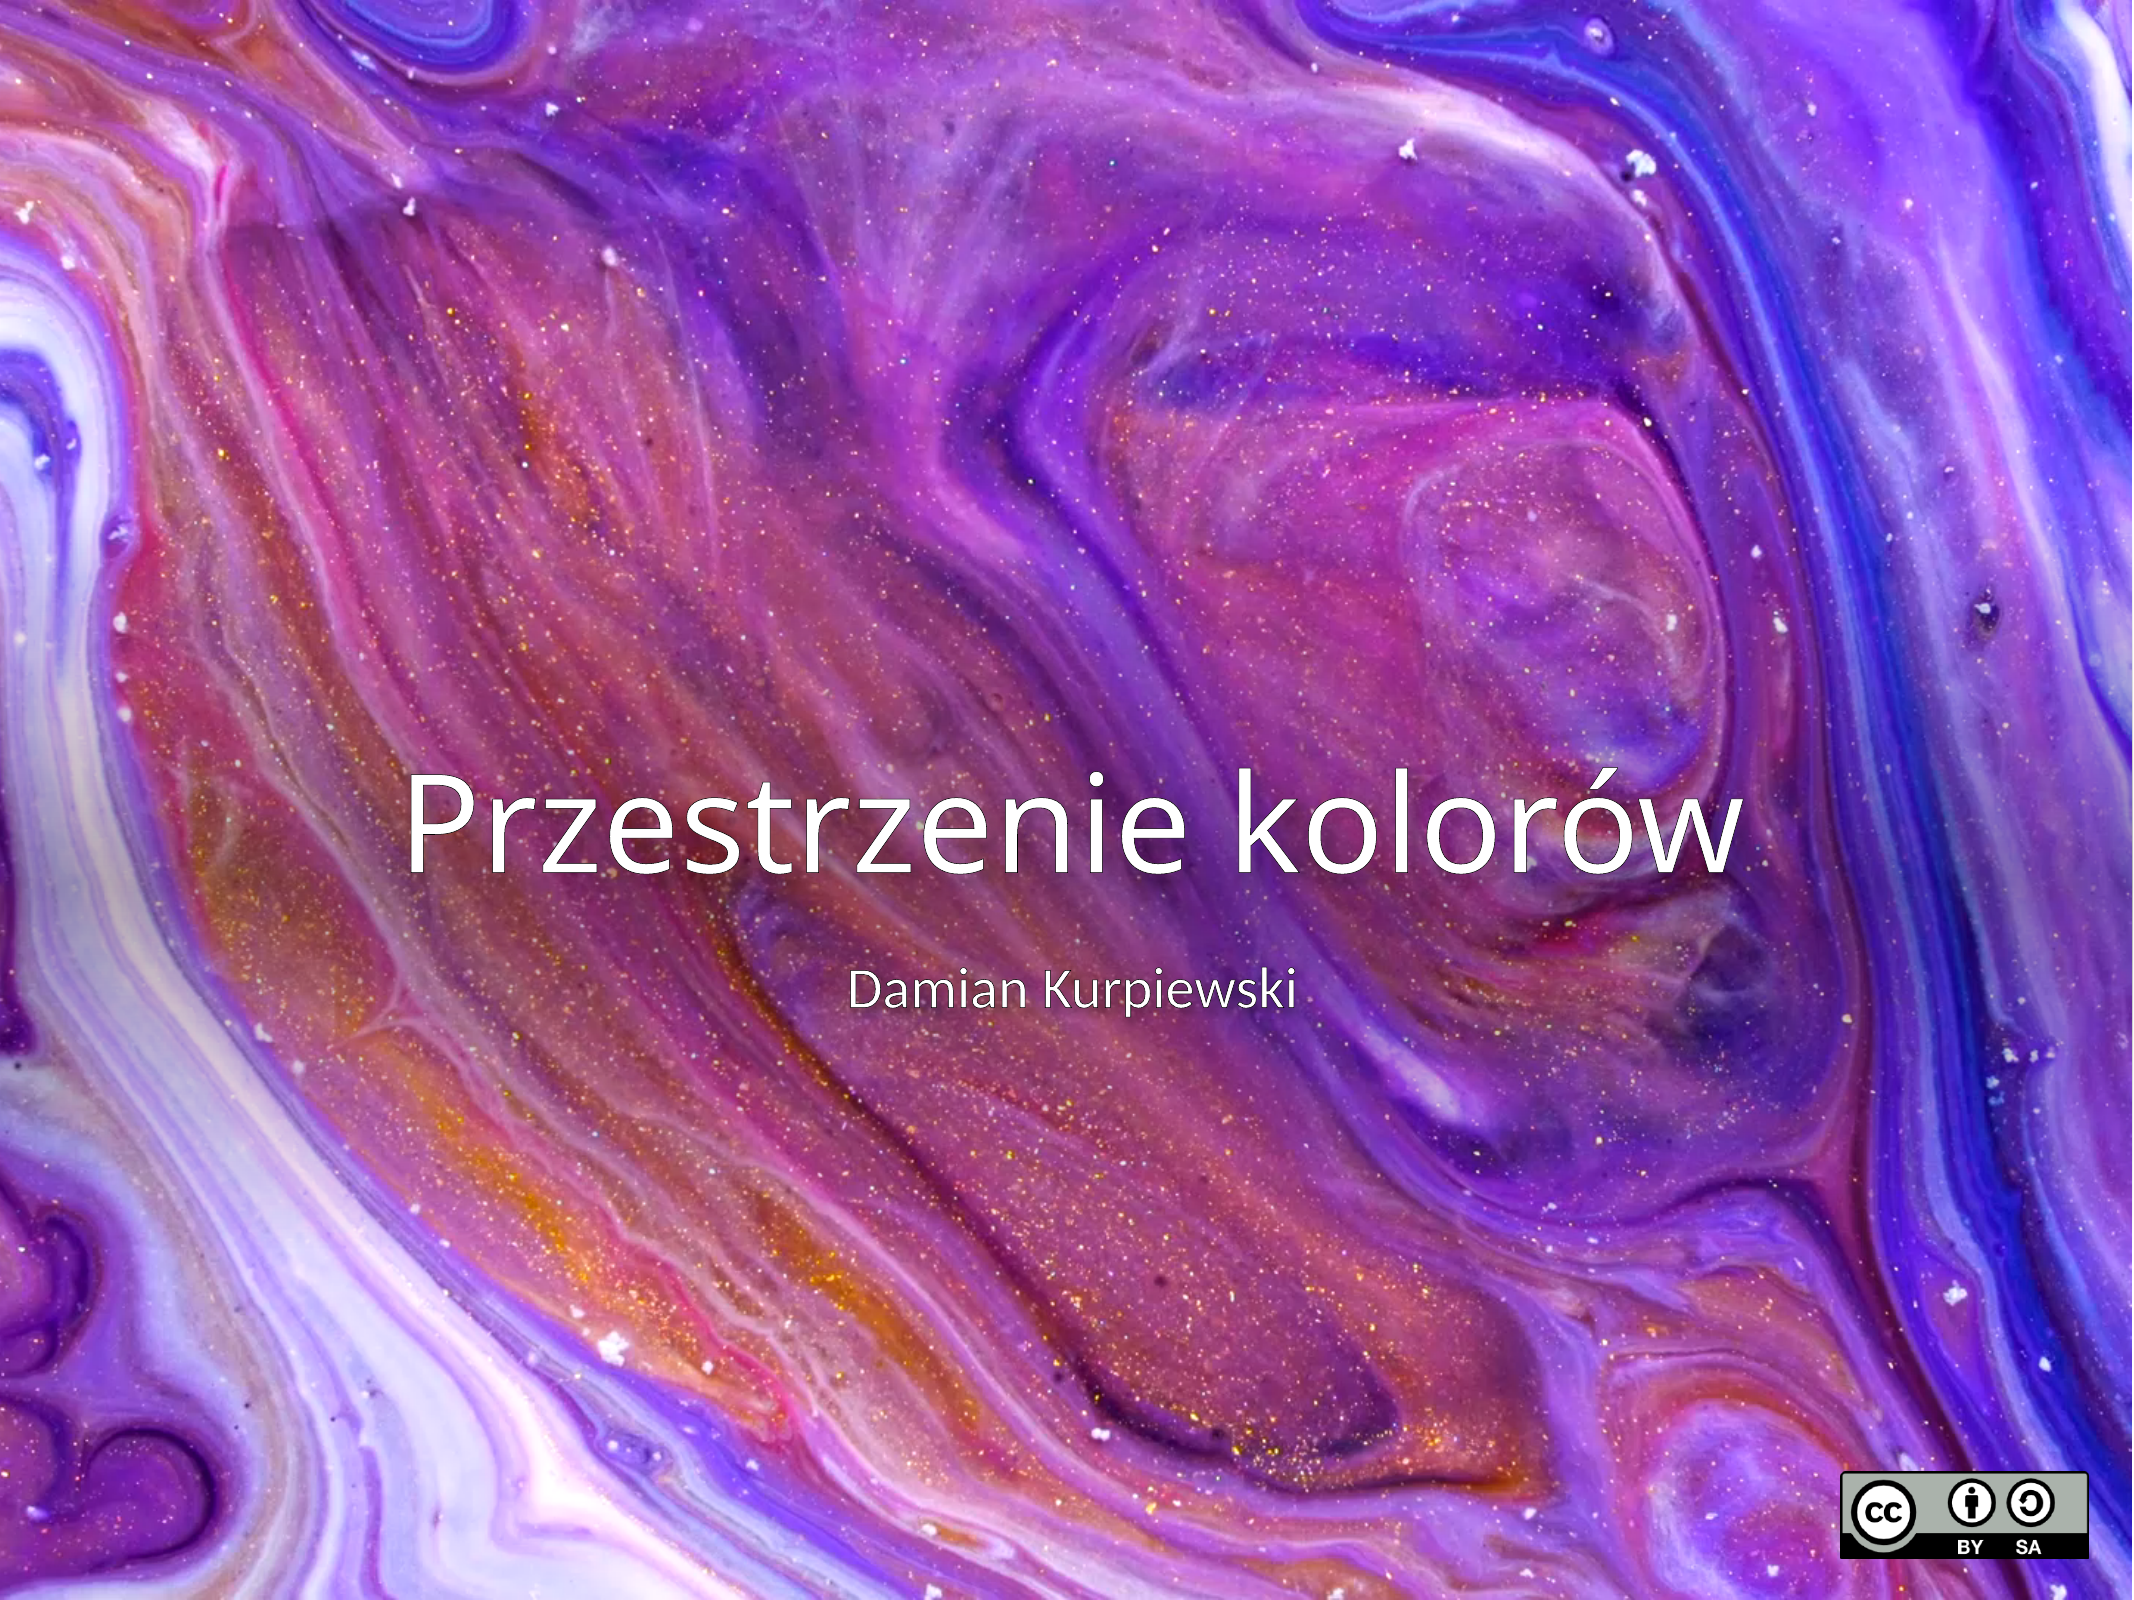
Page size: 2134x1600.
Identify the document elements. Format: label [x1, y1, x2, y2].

picture [1840, 1471, 2089, 1559]
text_box [0, 0, 2133, 1600]
